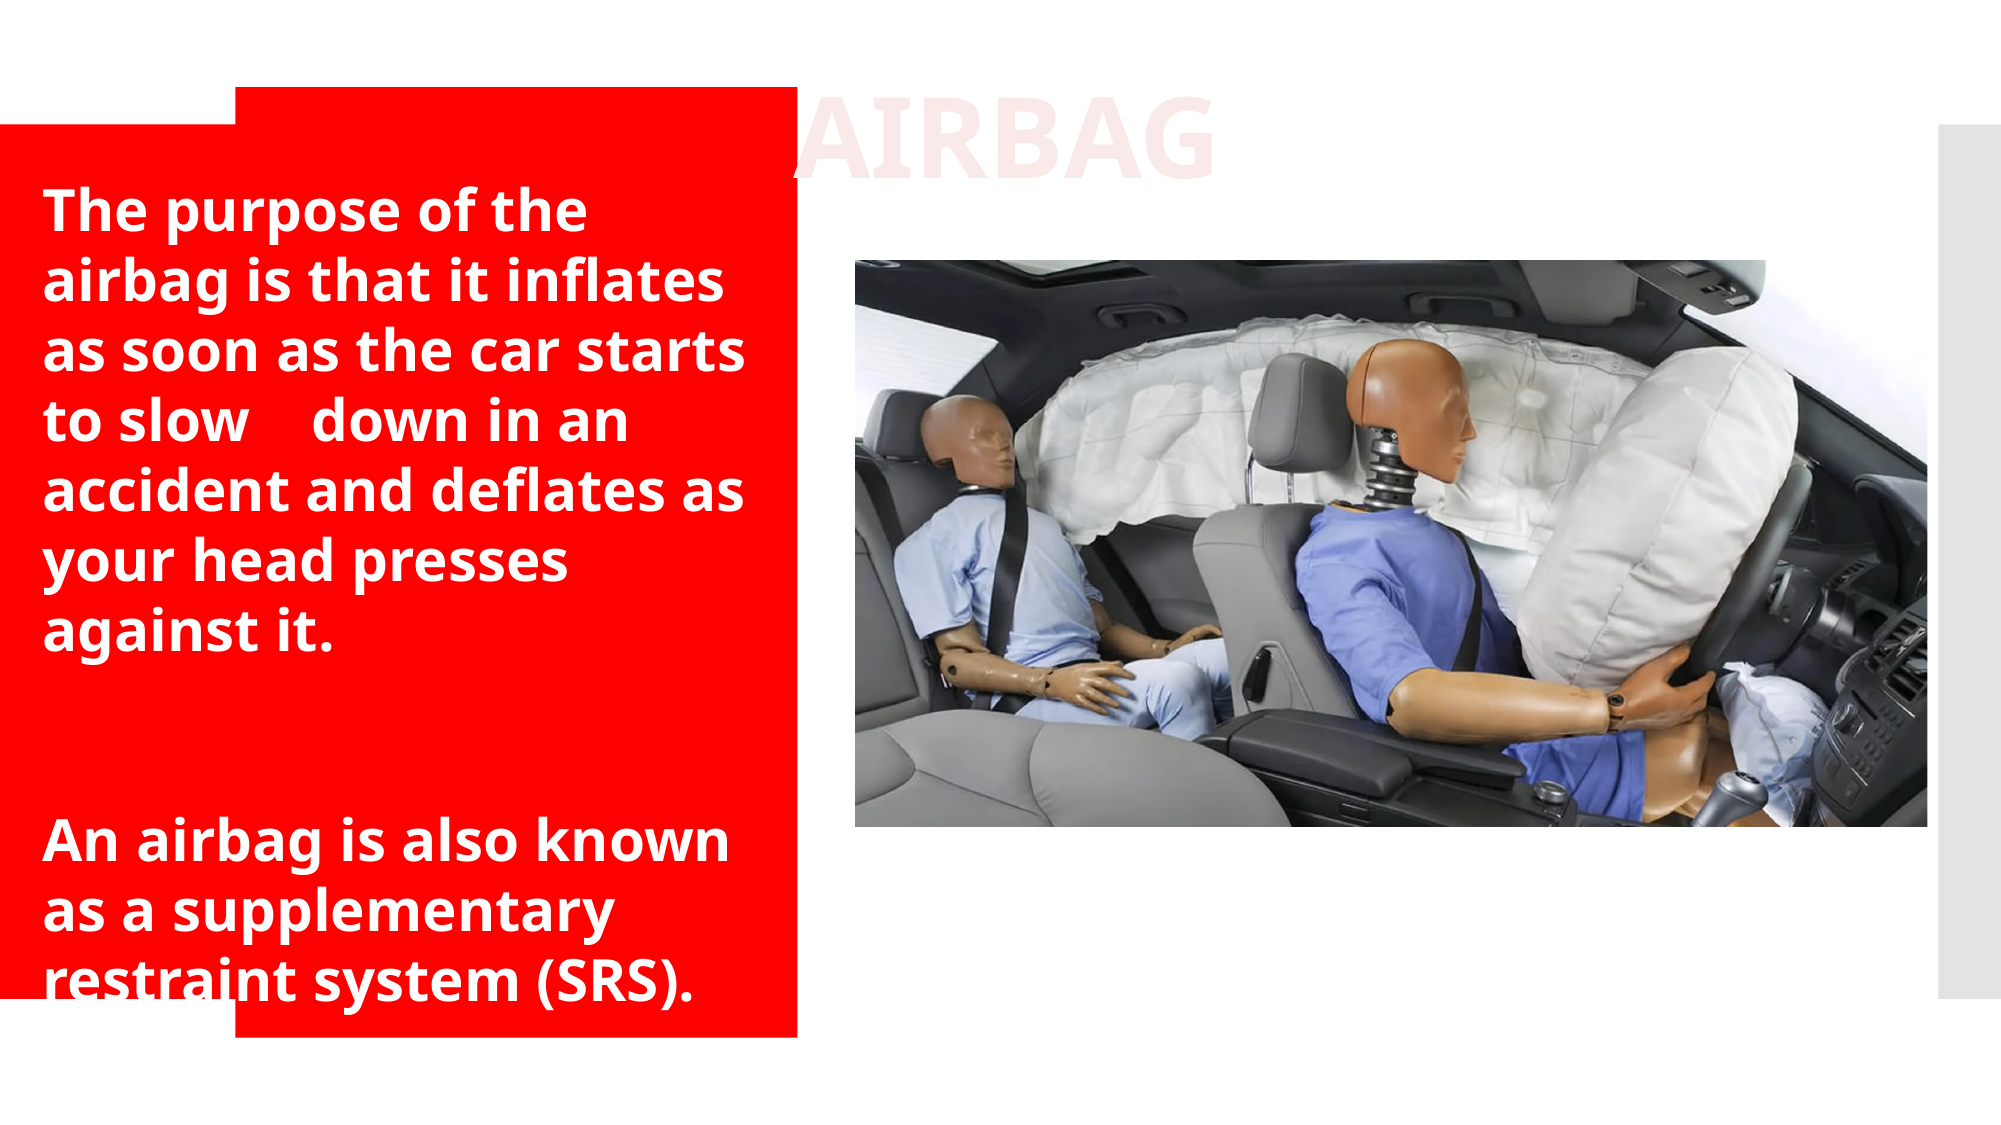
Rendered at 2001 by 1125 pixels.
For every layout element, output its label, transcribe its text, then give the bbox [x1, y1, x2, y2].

picture [854, 260, 1928, 827]
title AIRBAG [622, 55, 1393, 229]
text_box [234, 86, 622, 166]
text_box The purpose of the airbag is that it inflates as soon as the car starts to slow down in an accident and deflates as your head presses against it. An airbag is also known as a supplementary restraint system (SRS). [27, 166, 784, 1021]
text_box [234, 229, 798, 1039]
